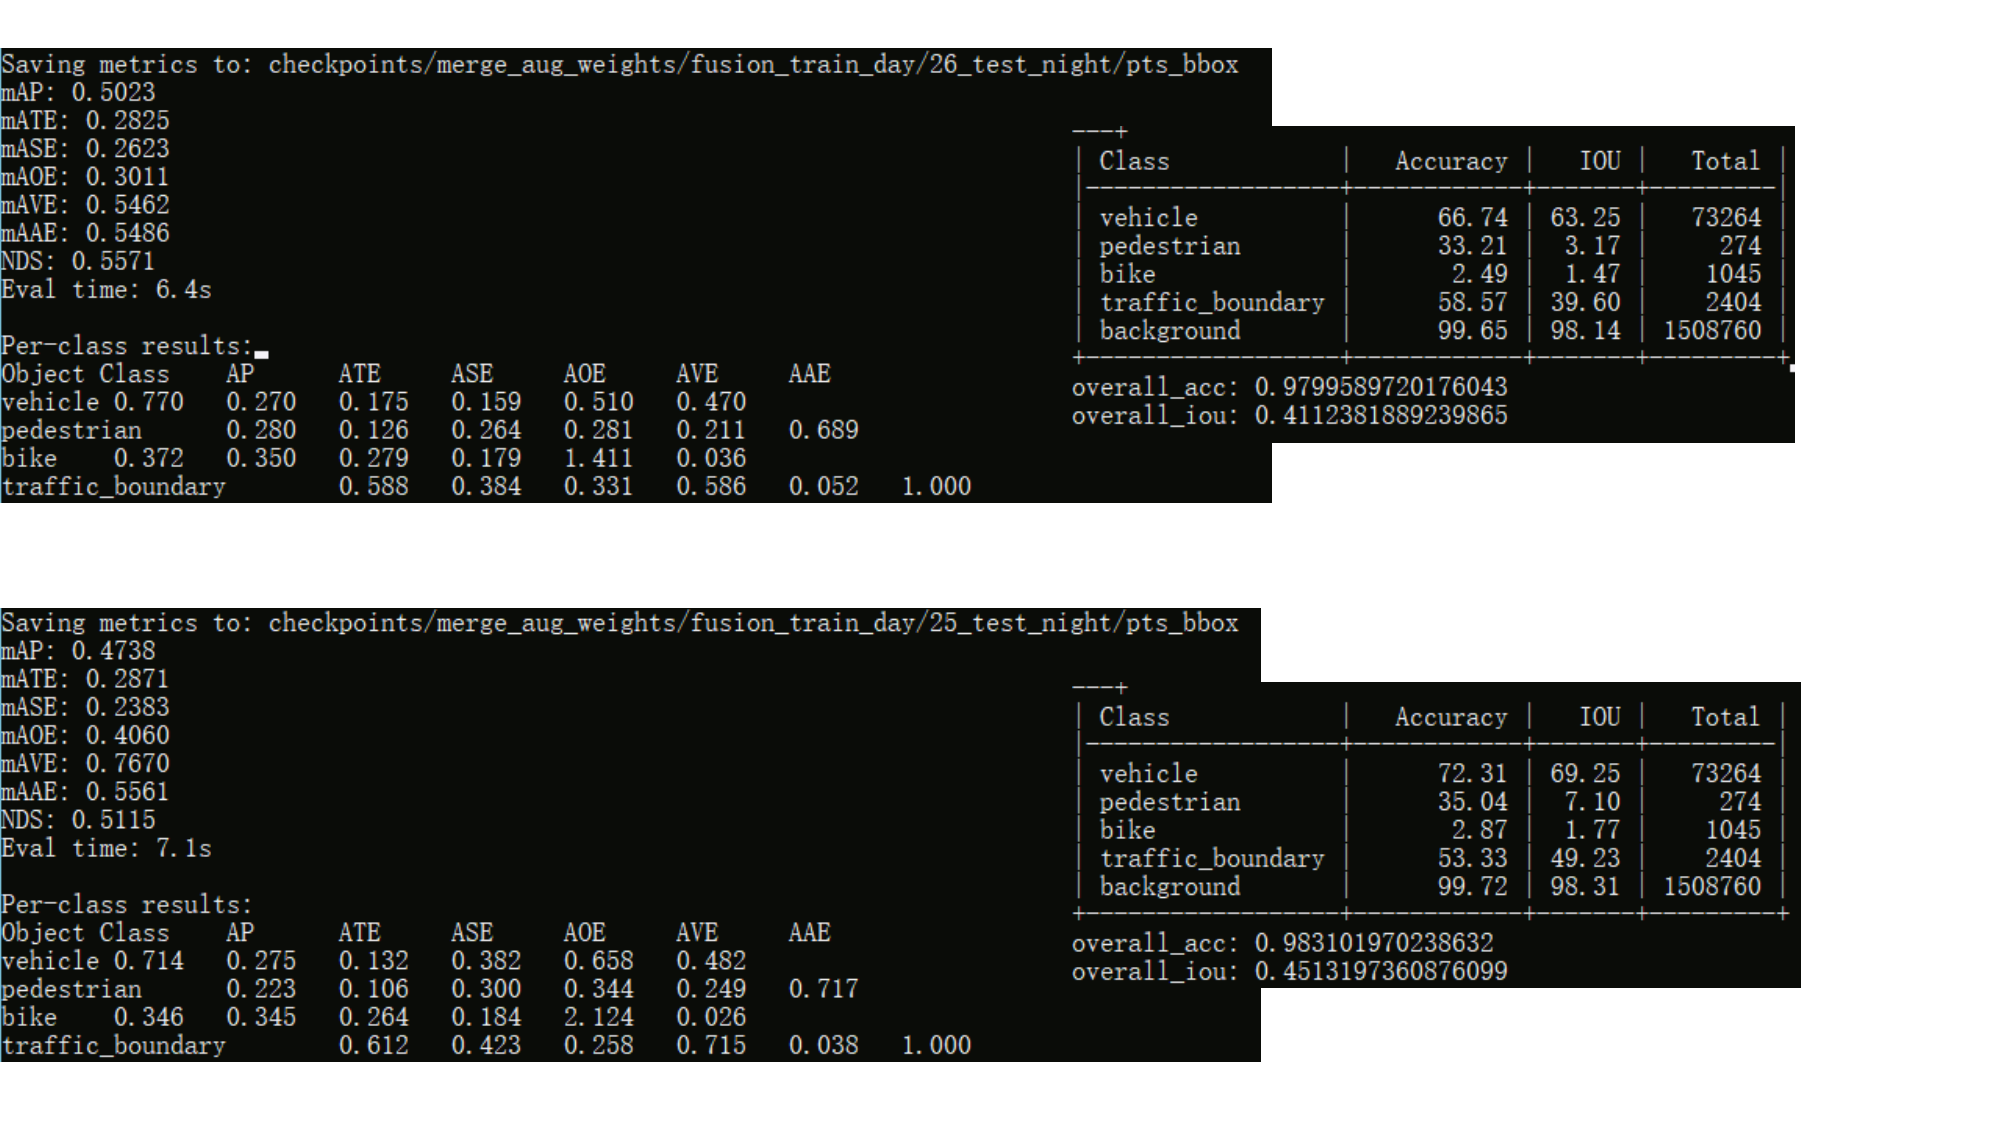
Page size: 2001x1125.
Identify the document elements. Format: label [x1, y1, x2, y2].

picture [0, 48, 1795, 503]
picture [0, 608, 1801, 1062]
